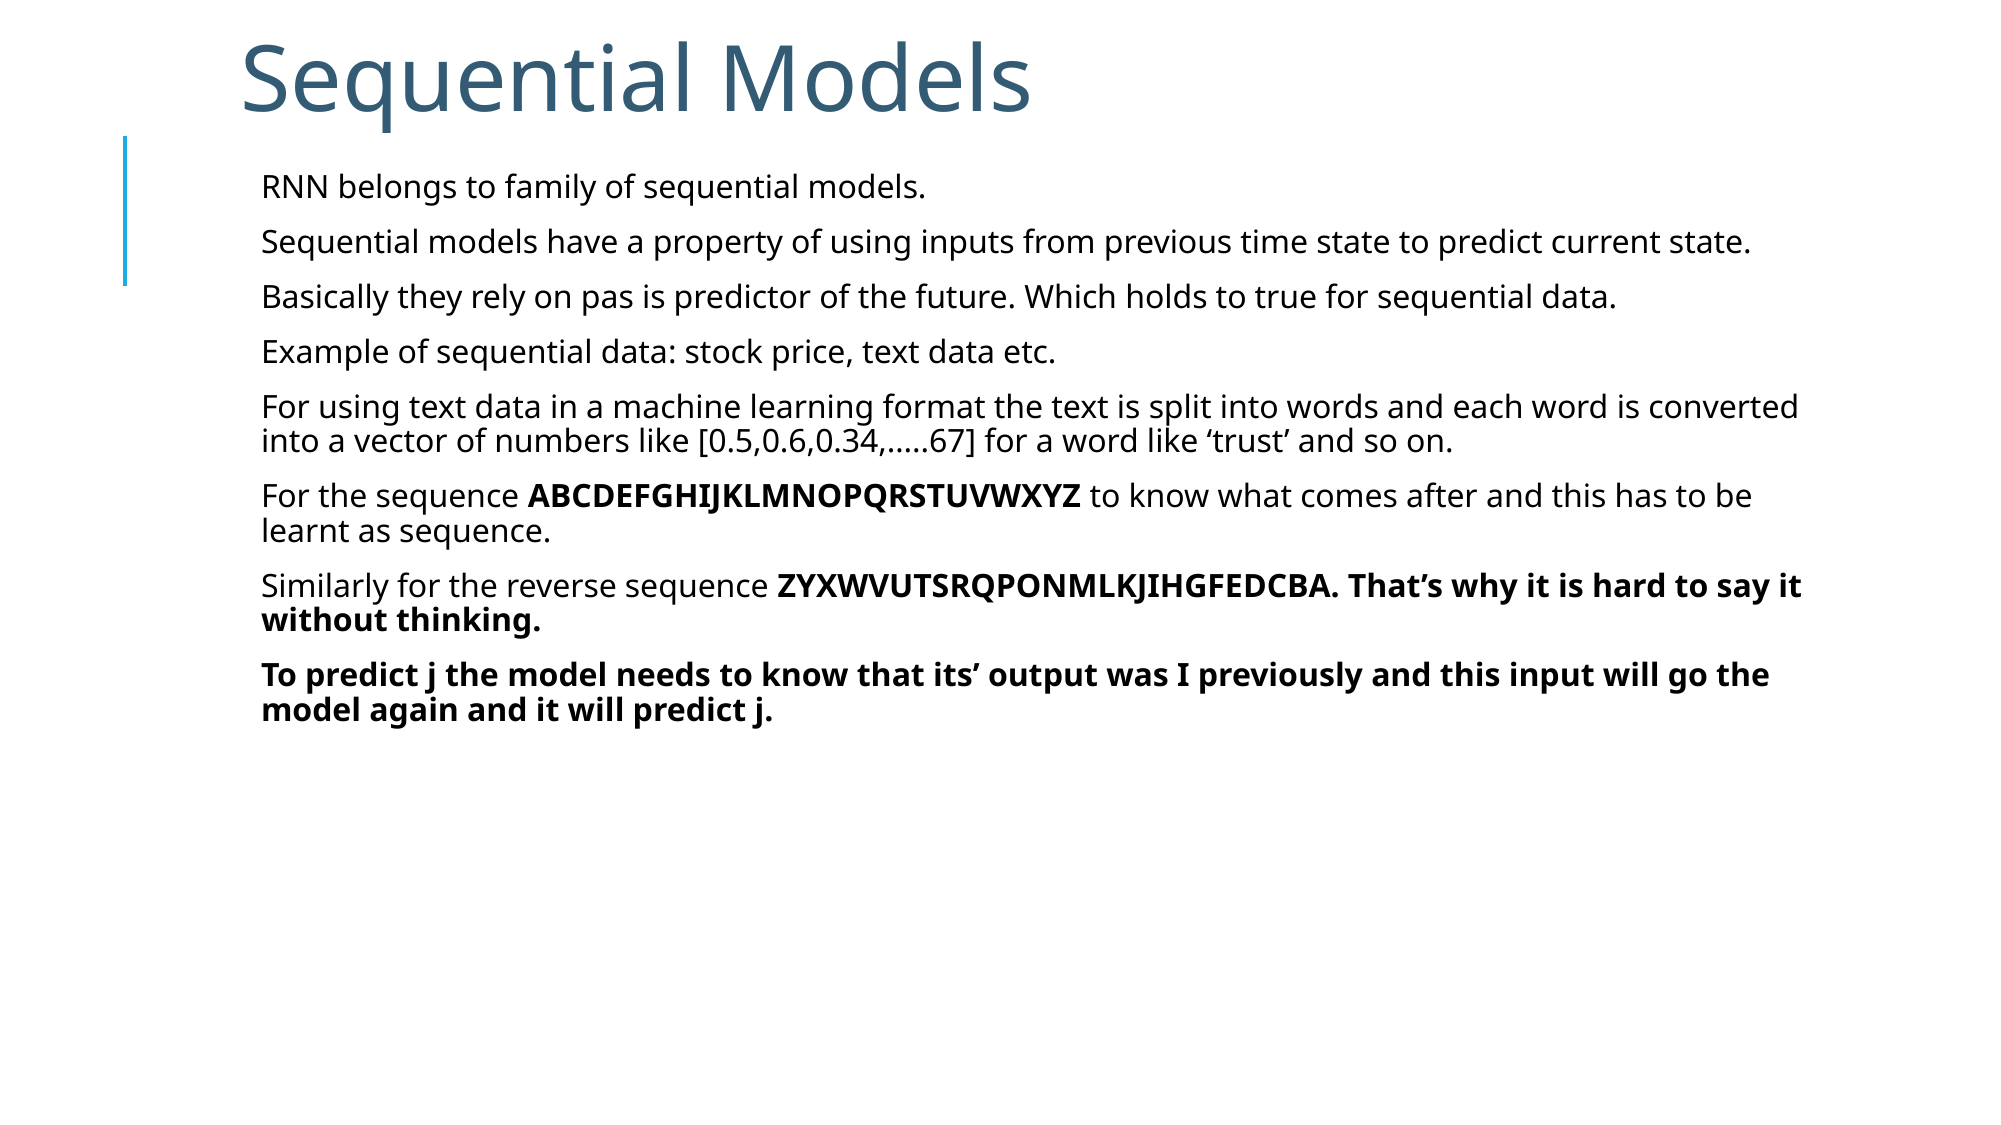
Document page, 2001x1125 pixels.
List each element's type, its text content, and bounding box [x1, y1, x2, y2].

list RNN belongs to family of sequential models. Sequential models have a property of using inputs from previous time state to predict current state. Basically they rely on pas is predictor of the future. Which holds to true for sequential data. Example of sequential data: stock price, text data etc. For using text data in a machine learning format the text is split into words and each word is converted into a vector of numbers like [0.5,0.6,0.34,…..67] for a word like ‘trust’ and so on. For the sequence ABCDEFGHIJKLMNOPQRSTUVWXYZ to know what comes after and this has to be learnt as sequence. Similarly for the reverse sequence ZYXWVUTSRQPONMLKJIHGFEDCBA. That’s why it is hard to say it without thinking. To predict j the model needs to know that its’ output was I previously and this input will go the model again and it will predict j. [240, 163, 1816, 752]
text_box Sequential Models [224, 26, 1800, 152]
